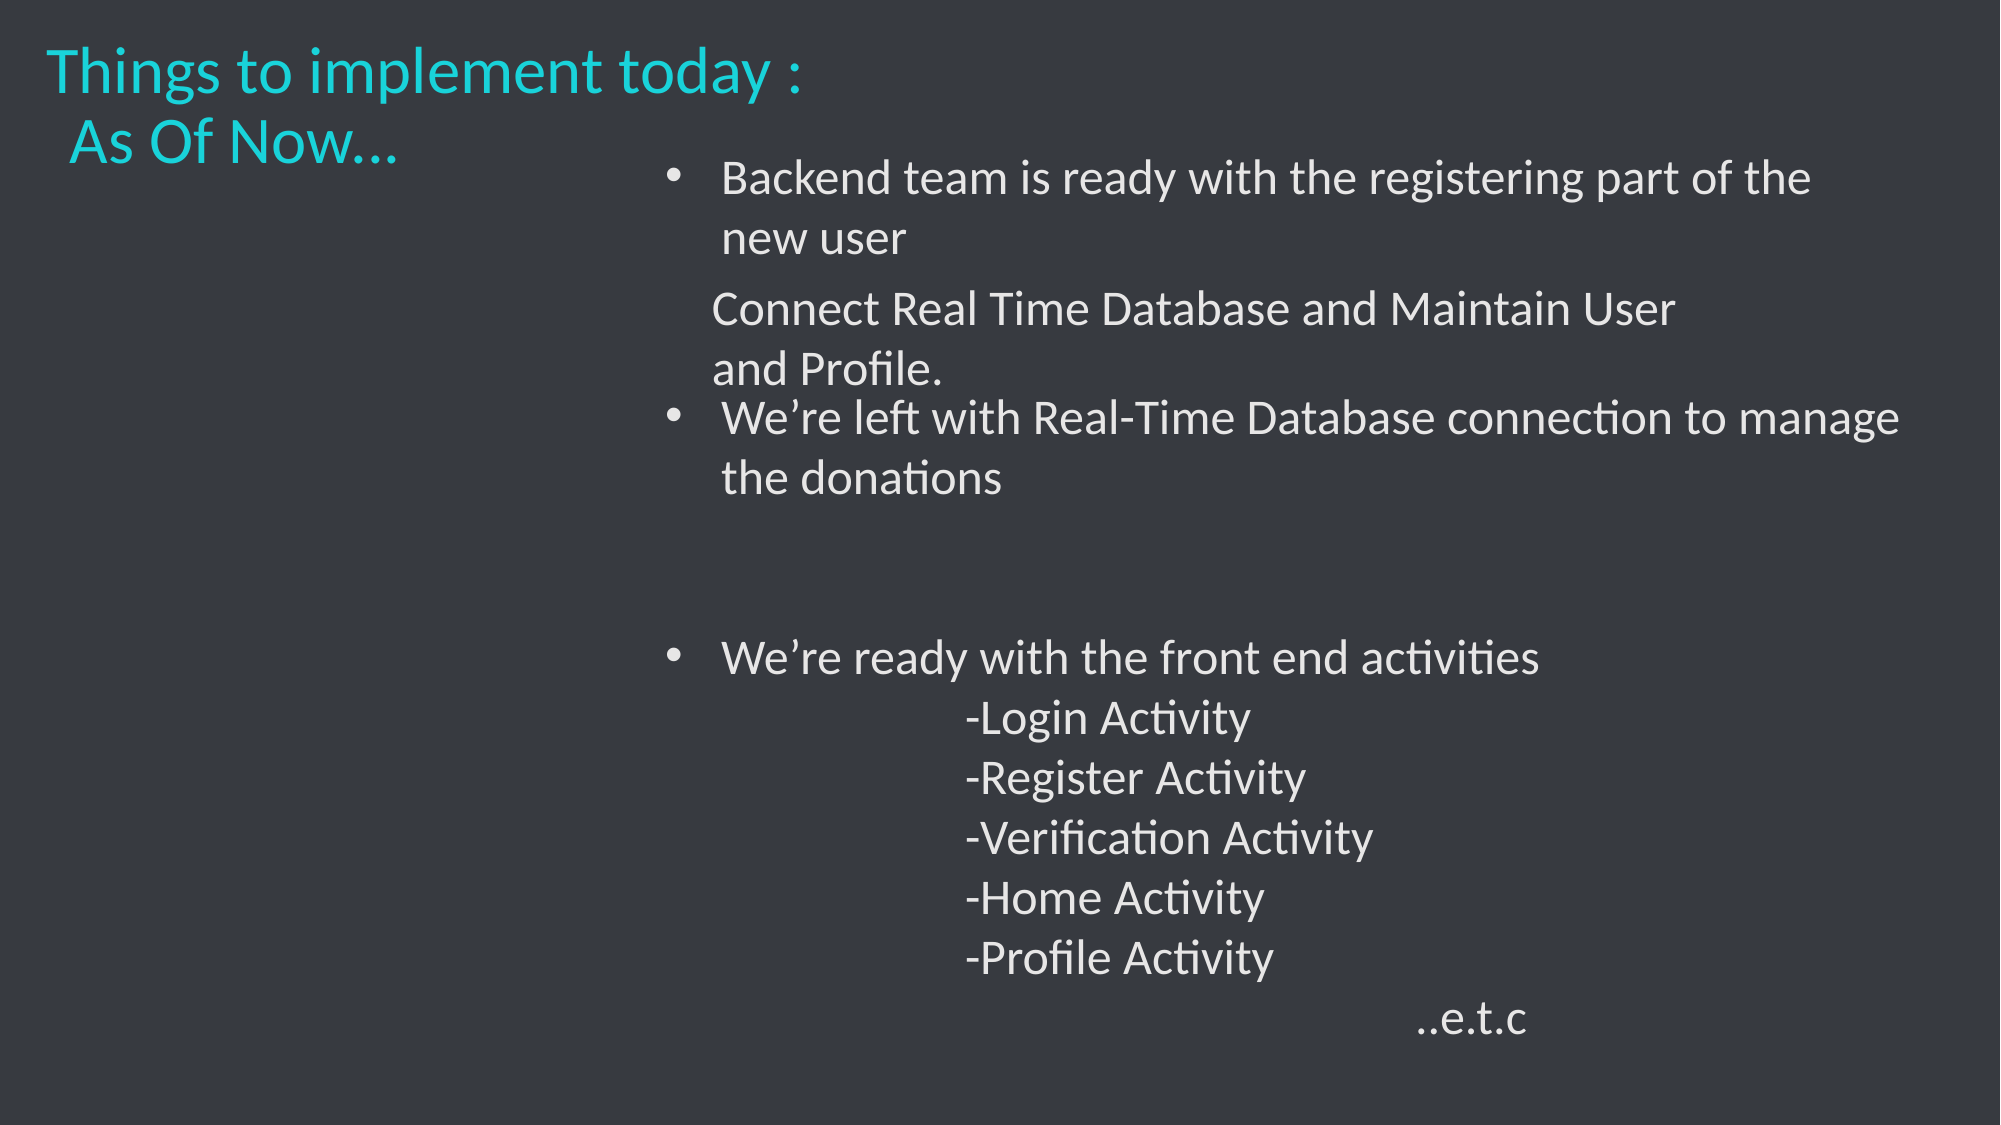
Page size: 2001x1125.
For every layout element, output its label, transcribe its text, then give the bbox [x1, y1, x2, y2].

text_box As Of Now... [55, 114, 421, 185]
text_box Backend team is ready with the registering part of the new user We’re left with Real-Time Database connection to manage the donations We’re ready with the front end activities -Login Activity -Register Activity -Verification Activity -Home Activity -Profile Activity ..e.t.c [650, 137, 1920, 1125]
text_box Connect Real Time Database and Maintain User and Profile. [696, 267, 1709, 523]
text_box Things to implement today : [31, 19, 829, 114]
